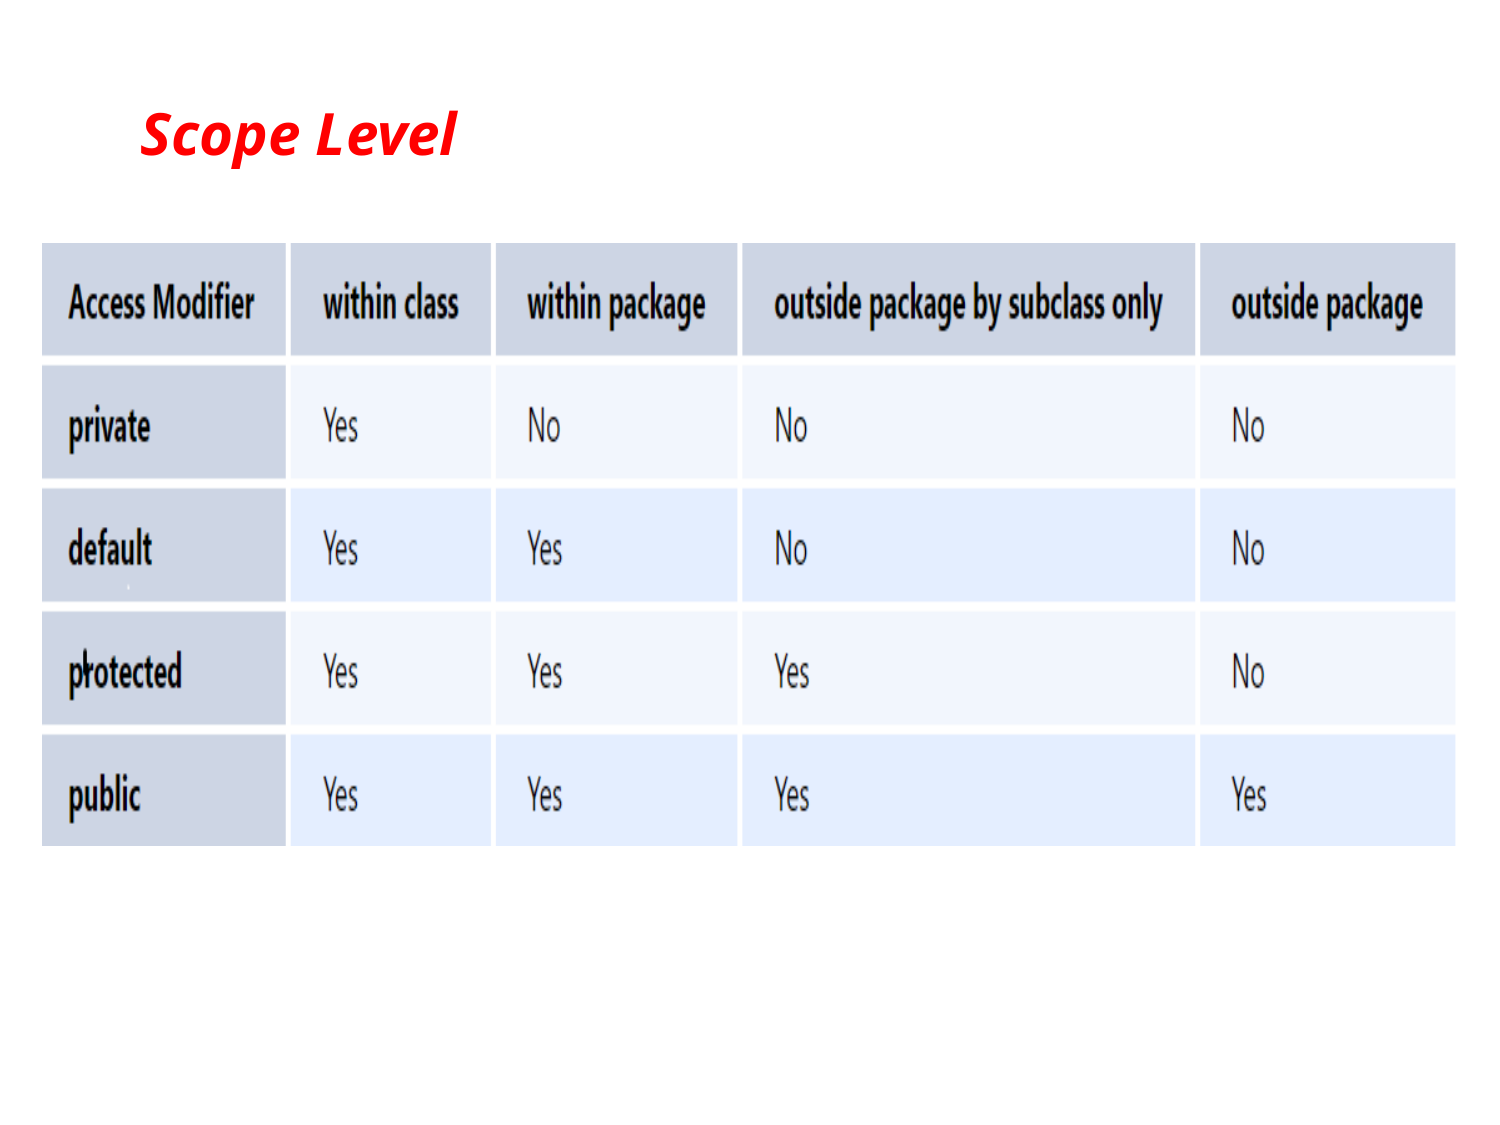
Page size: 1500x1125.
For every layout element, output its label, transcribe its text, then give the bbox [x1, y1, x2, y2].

picture [42, 243, 1458, 847]
text_box Scope Level [125, 90, 609, 175]
